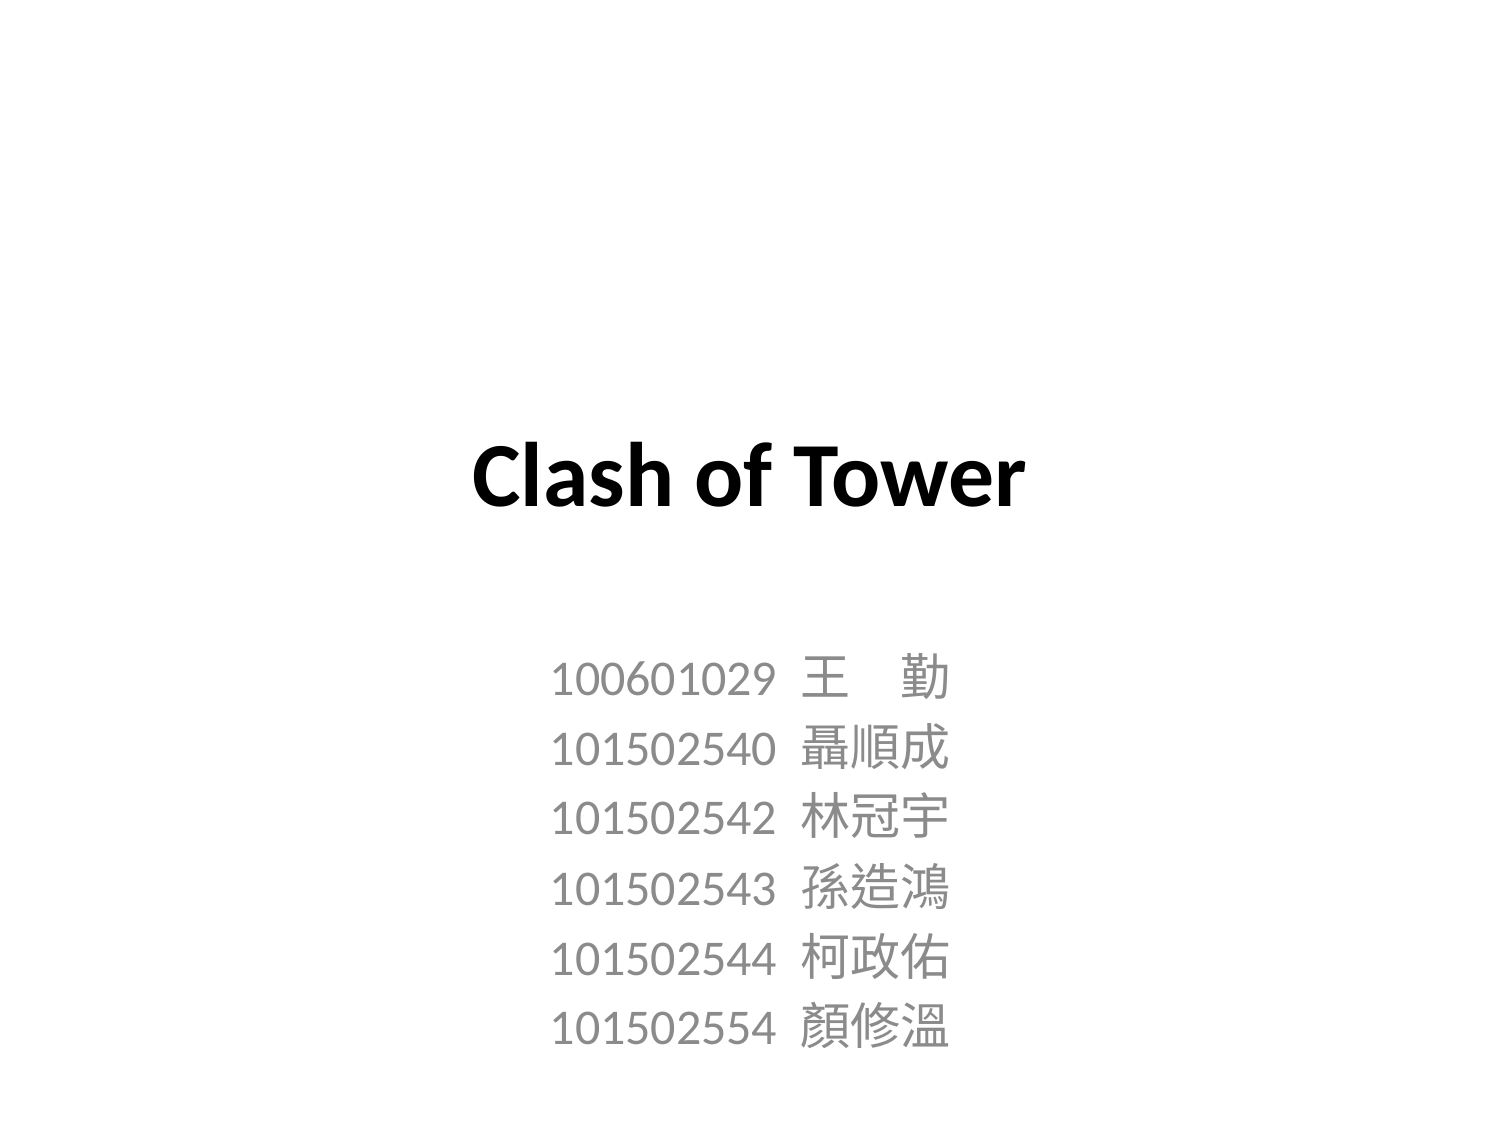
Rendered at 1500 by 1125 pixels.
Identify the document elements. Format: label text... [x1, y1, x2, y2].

subtitle 100601029 王 勤 101502540 聶順成 101502542 林冠宇 101502543 孫造鴻 101502544 柯政佑 101502554 顏修溫 [225, 637, 1275, 1071]
title Clash of Tower [112, 349, 1388, 591]
